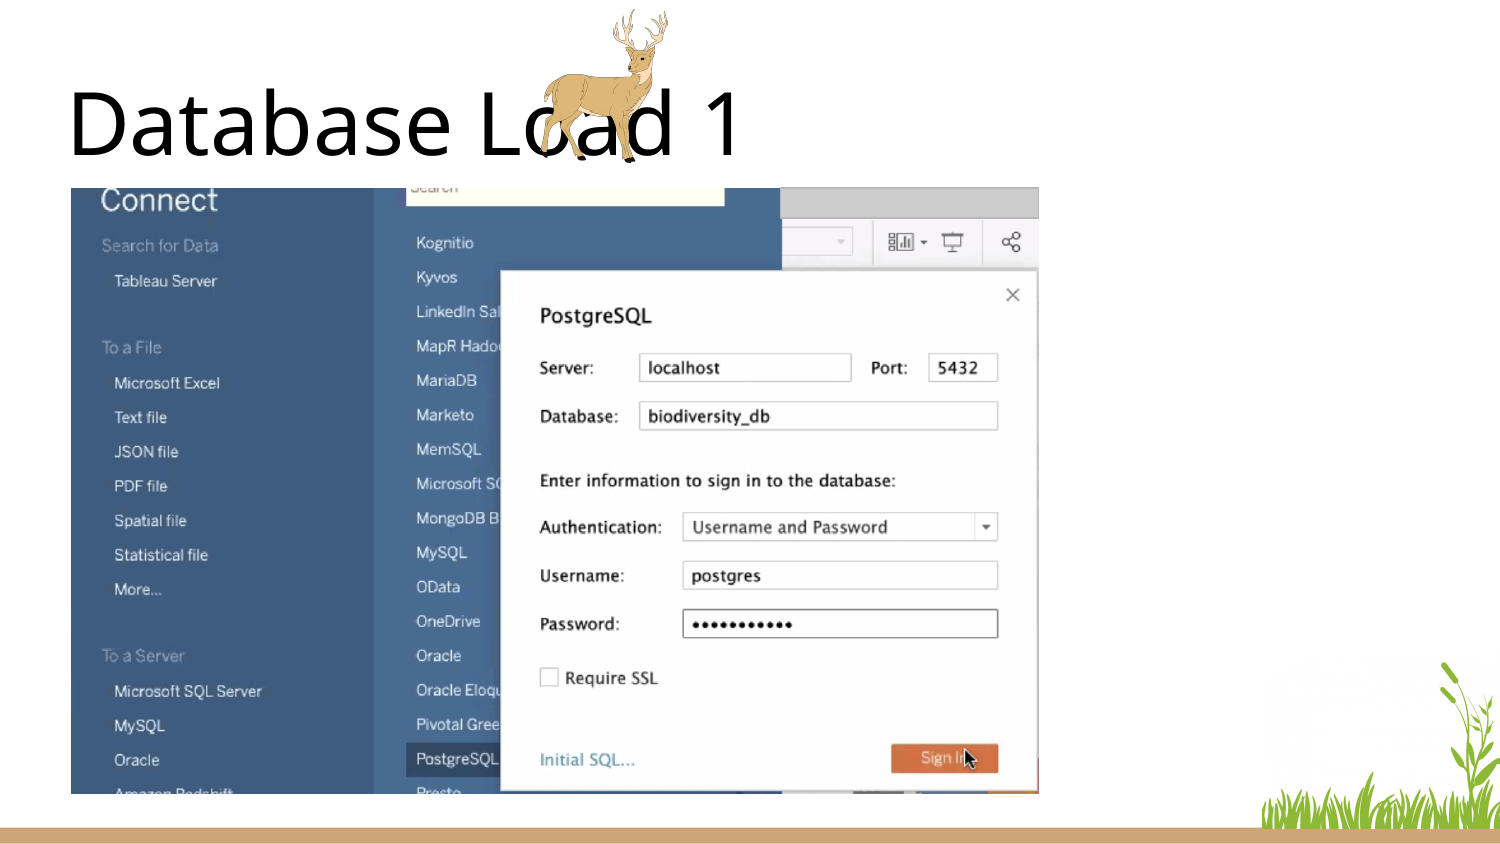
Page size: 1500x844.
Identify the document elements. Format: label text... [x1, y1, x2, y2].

picture [1261, 652, 1500, 829]
picture [70, 187, 1039, 794]
title Database Load 1 [51, 51, 1449, 189]
picture [539, 9, 668, 163]
